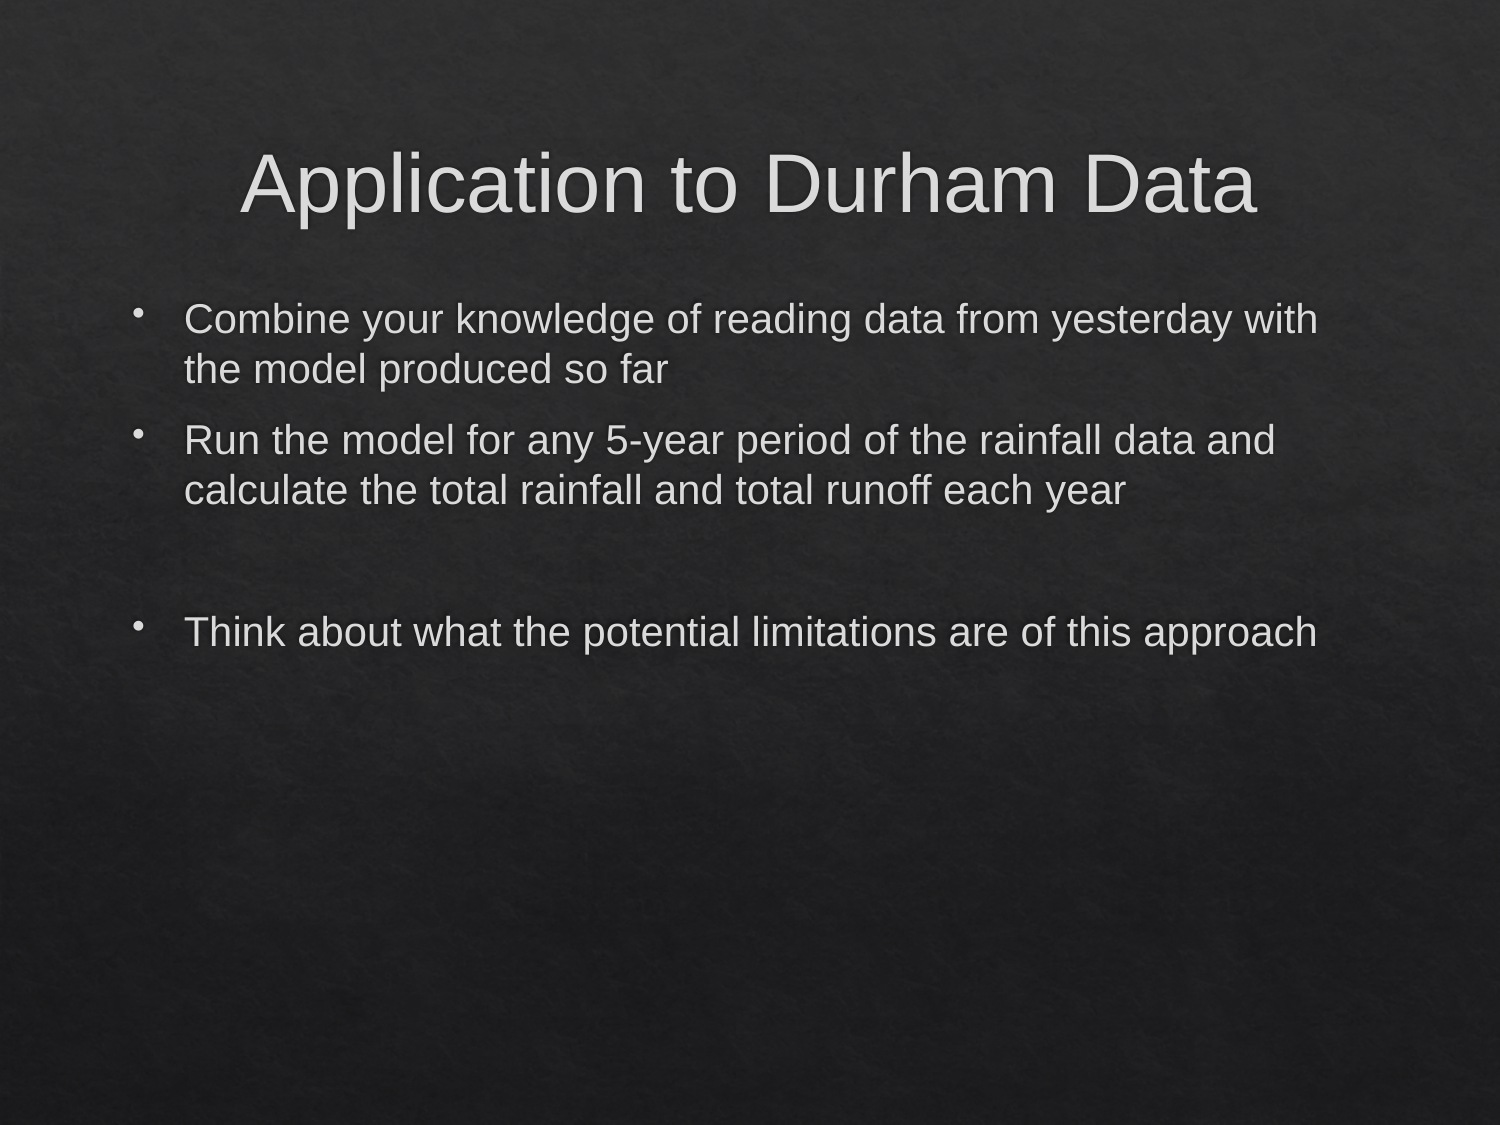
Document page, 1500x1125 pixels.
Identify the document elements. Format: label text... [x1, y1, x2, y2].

title Application to Durham Data [112, 99, 1387, 260]
list Combine your knowledge of reading data from yesterday with the model produced so far Run the model for any 5-year period of the rainfall data and calculate the total rainfall and total runoff each year Think about what the potential limitations are of this approach [112, 284, 1387, 950]
